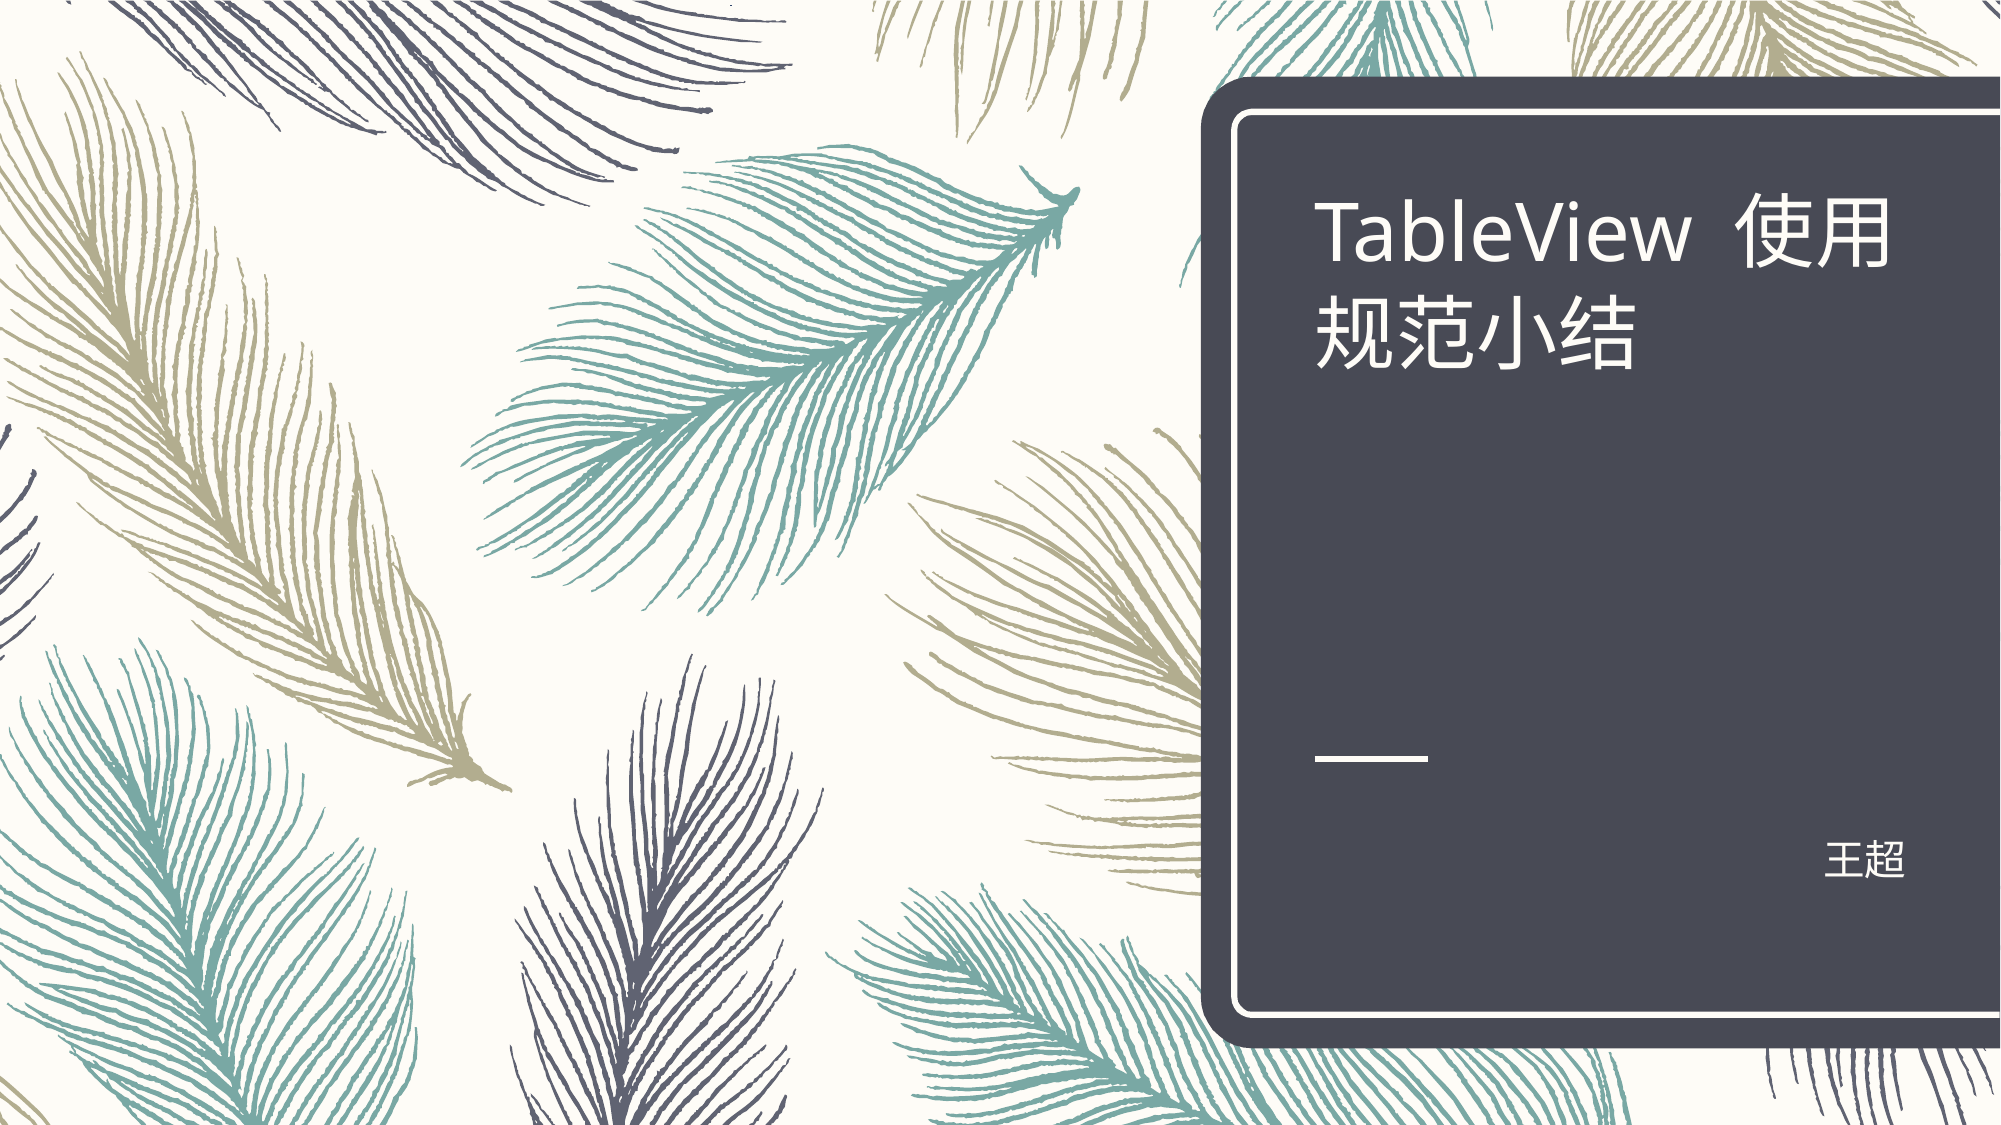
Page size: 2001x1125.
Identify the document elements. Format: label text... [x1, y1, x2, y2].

subtitle 王超 [1299, 811, 1922, 982]
title TableView 使用规范小结 [1299, 167, 1922, 718]
